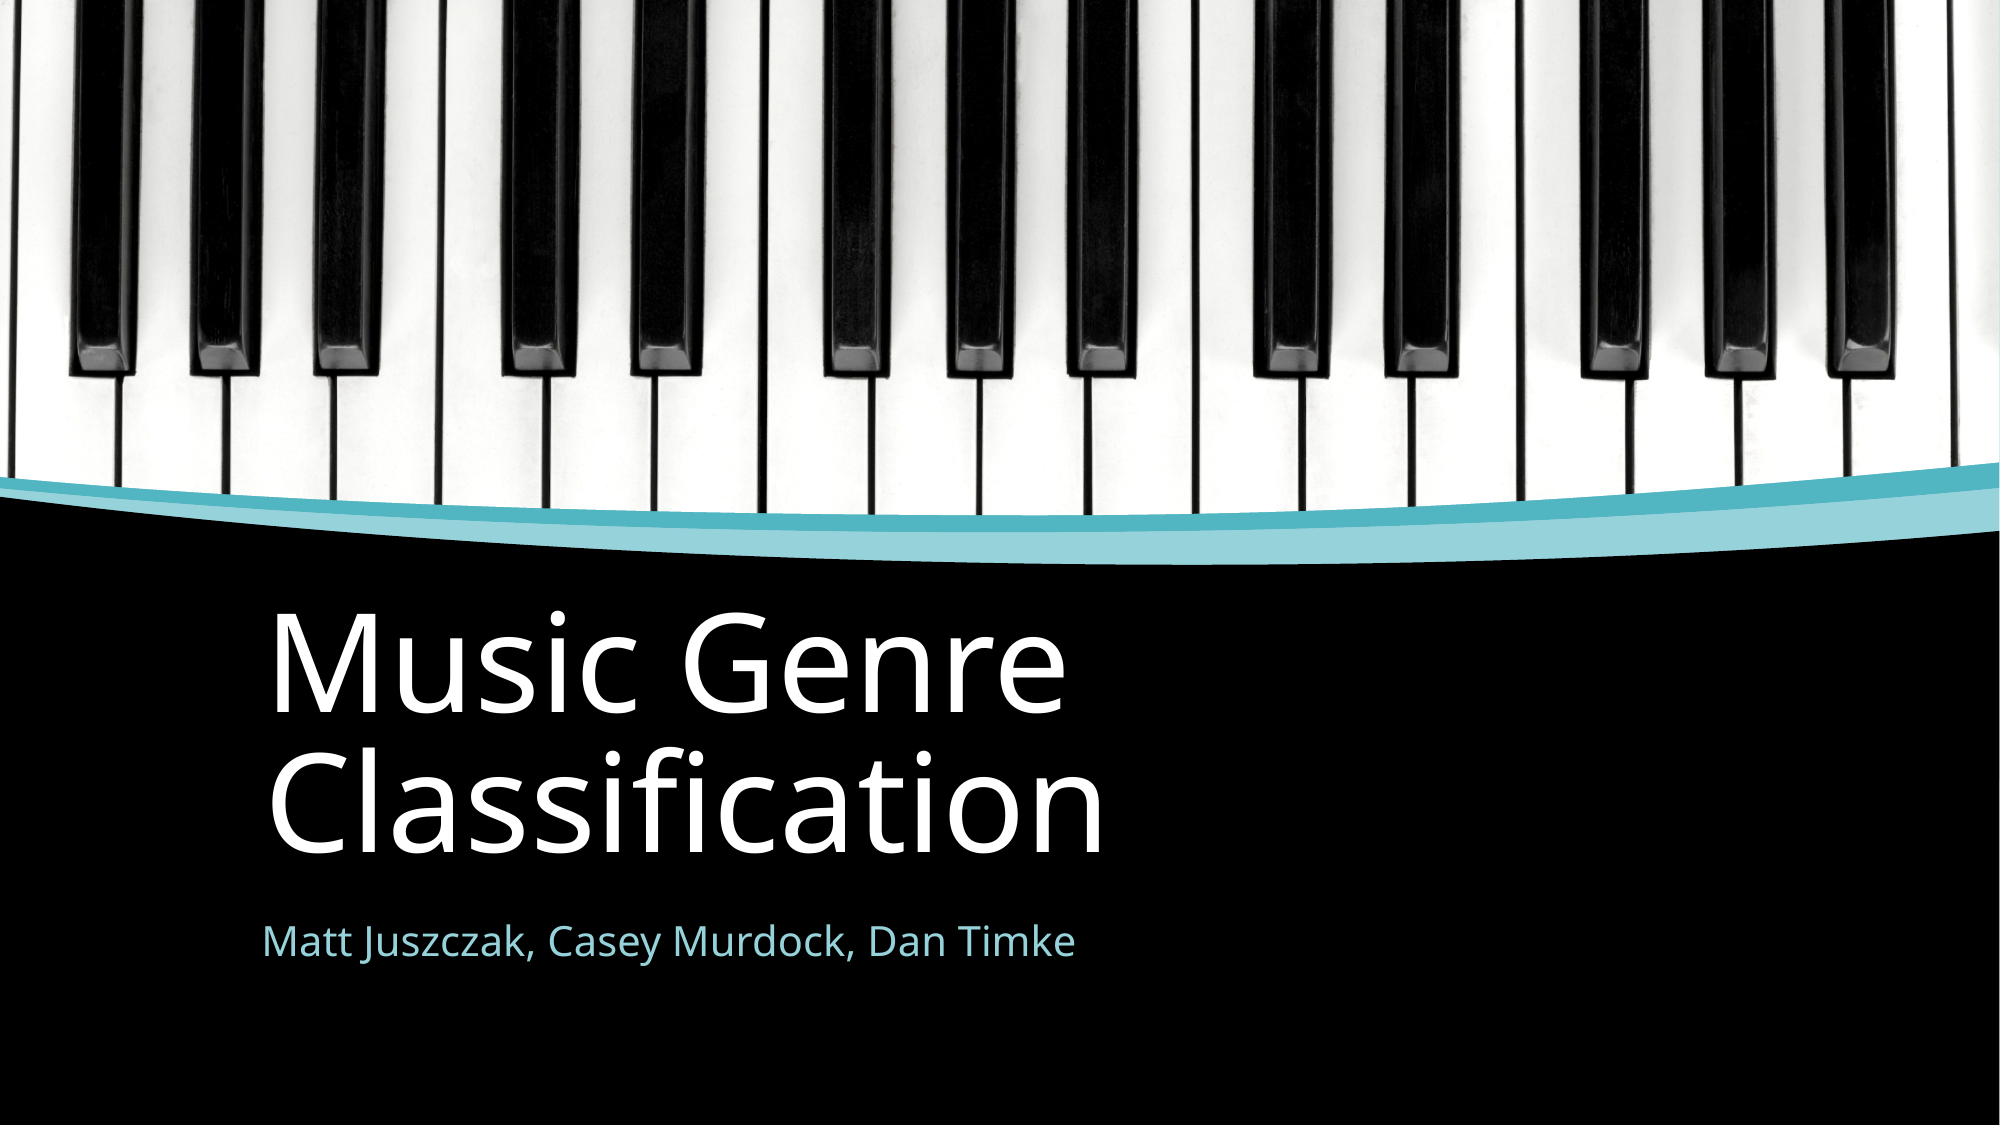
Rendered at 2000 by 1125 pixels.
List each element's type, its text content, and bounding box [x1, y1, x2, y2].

title Music Genre Classification [249, 575, 1750, 889]
subtitle Matt Juszczak, Casey Murdock, Dan Timke [246, 912, 1450, 1050]
picture [0, 0, 2000, 516]
